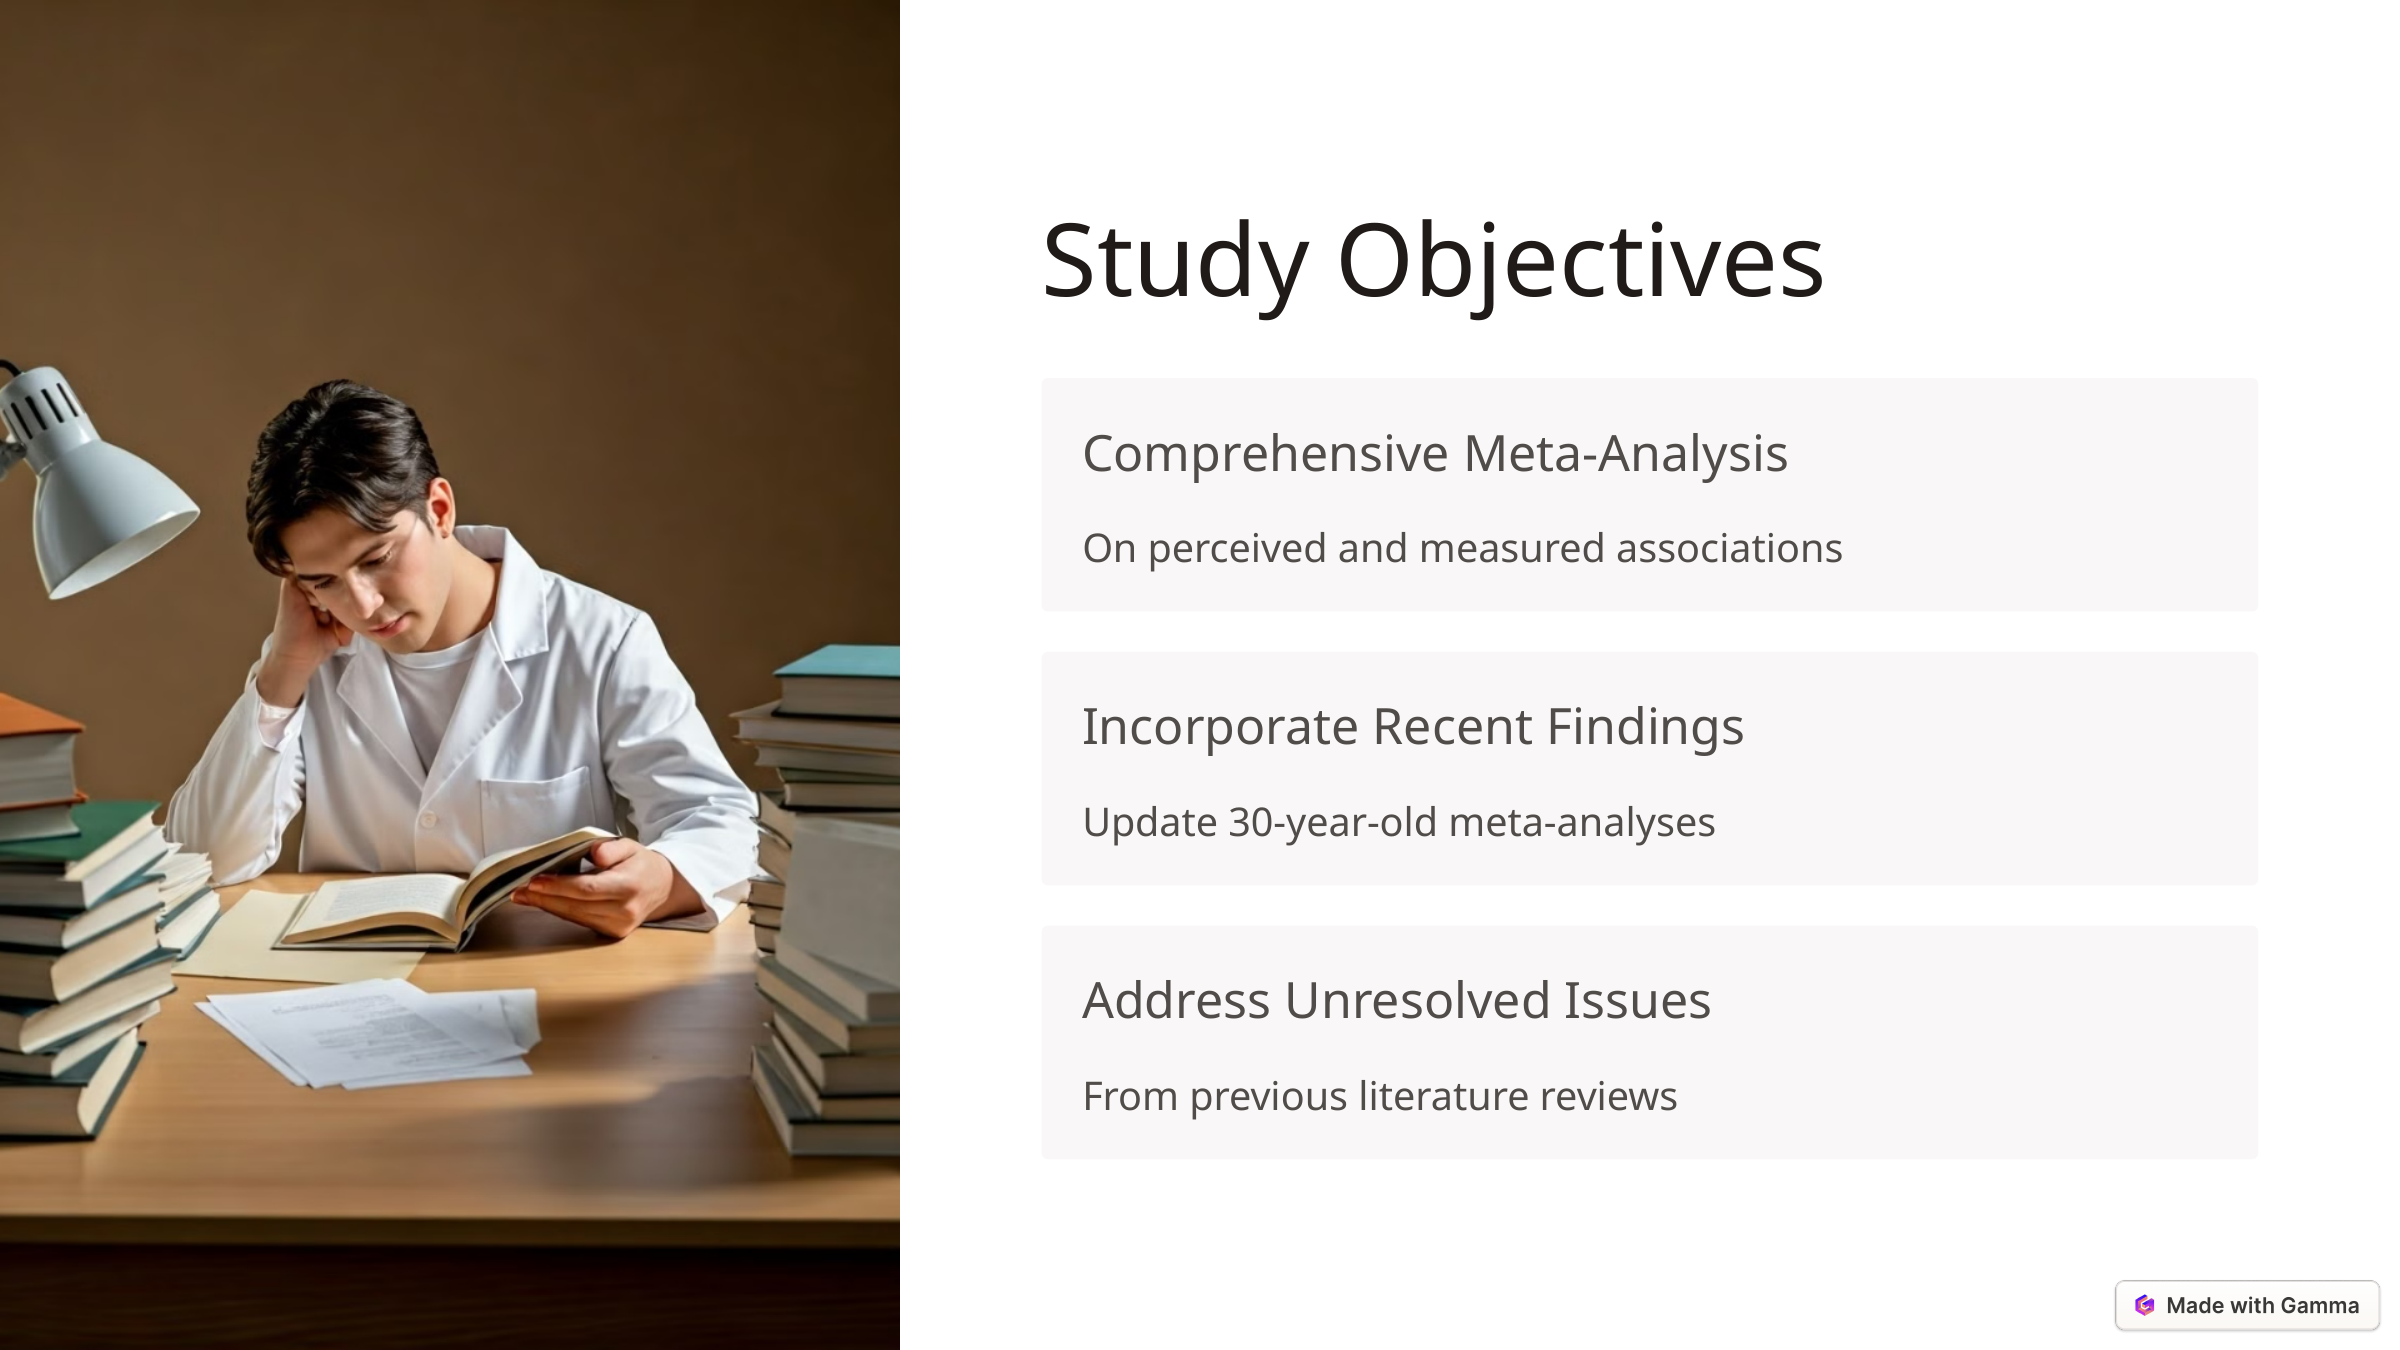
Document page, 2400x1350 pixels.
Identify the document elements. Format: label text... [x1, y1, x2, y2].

text_box From previous literature reviews [1082, 1053, 2218, 1119]
text_box Comprehensive Meta-Analysis [1082, 418, 1834, 482]
text_box Study Objectives [1041, 190, 2055, 318]
picture [2106, 1271, 2389, 1339]
text_box Incorporate Recent Findings [1082, 692, 1785, 756]
text_box Update 30-year-old meta-analyses [1082, 780, 2218, 845]
text_box [1041, 378, 2259, 612]
text_box On perceived and measured associations [1082, 506, 2218, 571]
text_box [1041, 925, 2259, 1160]
picture [0, 0, 900, 1350]
text_box Address Unresolved Issues [1082, 966, 1741, 1030]
text_box [1041, 651, 2259, 886]
